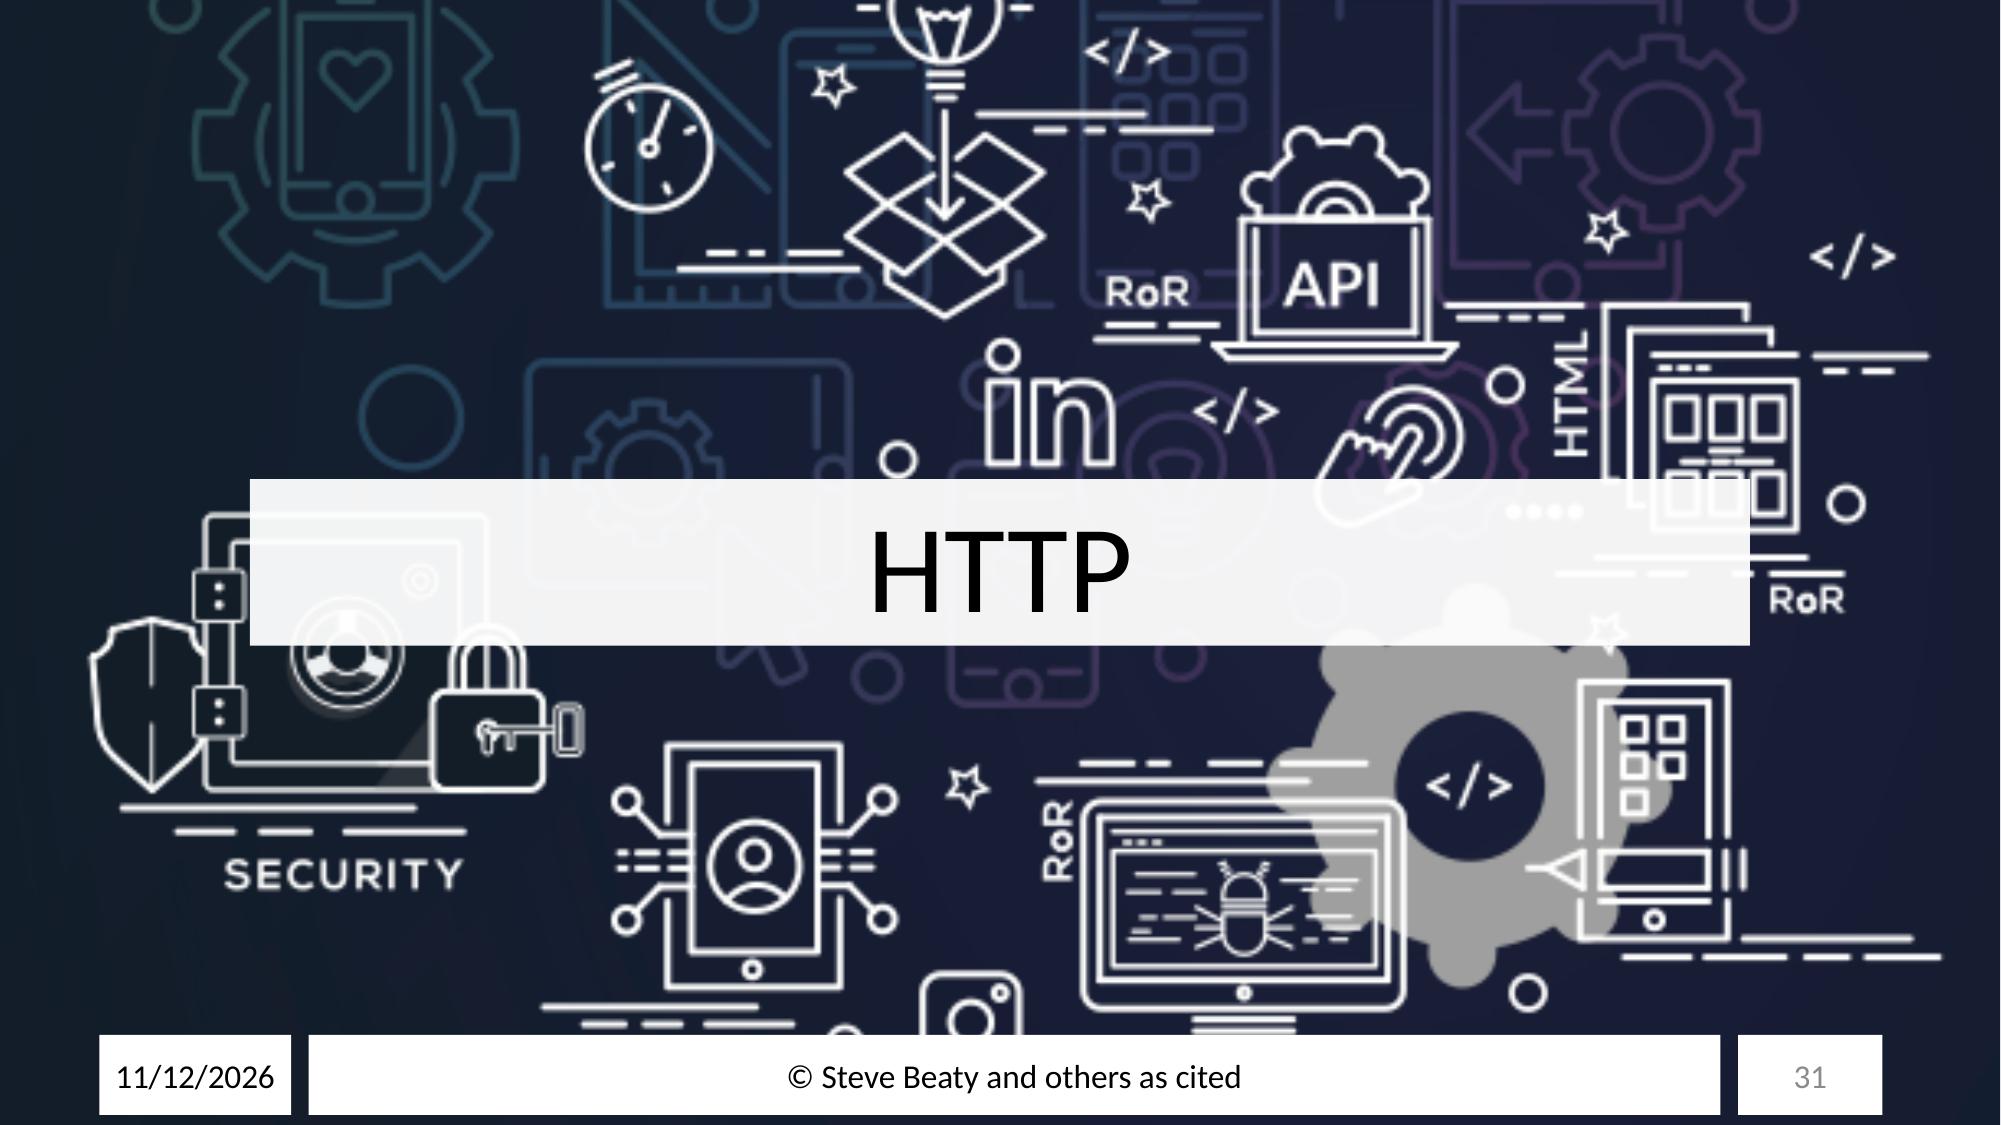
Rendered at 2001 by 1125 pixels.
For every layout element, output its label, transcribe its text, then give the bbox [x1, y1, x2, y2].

slide_number 31 [1738, 1034, 1883, 1115]
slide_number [99, 1034, 292, 1115]
footer © Steve Beaty and others as cited [308, 1034, 1721, 1115]
title HTTP [249, 479, 1750, 646]
picture [0, 0, 2001, 1125]
